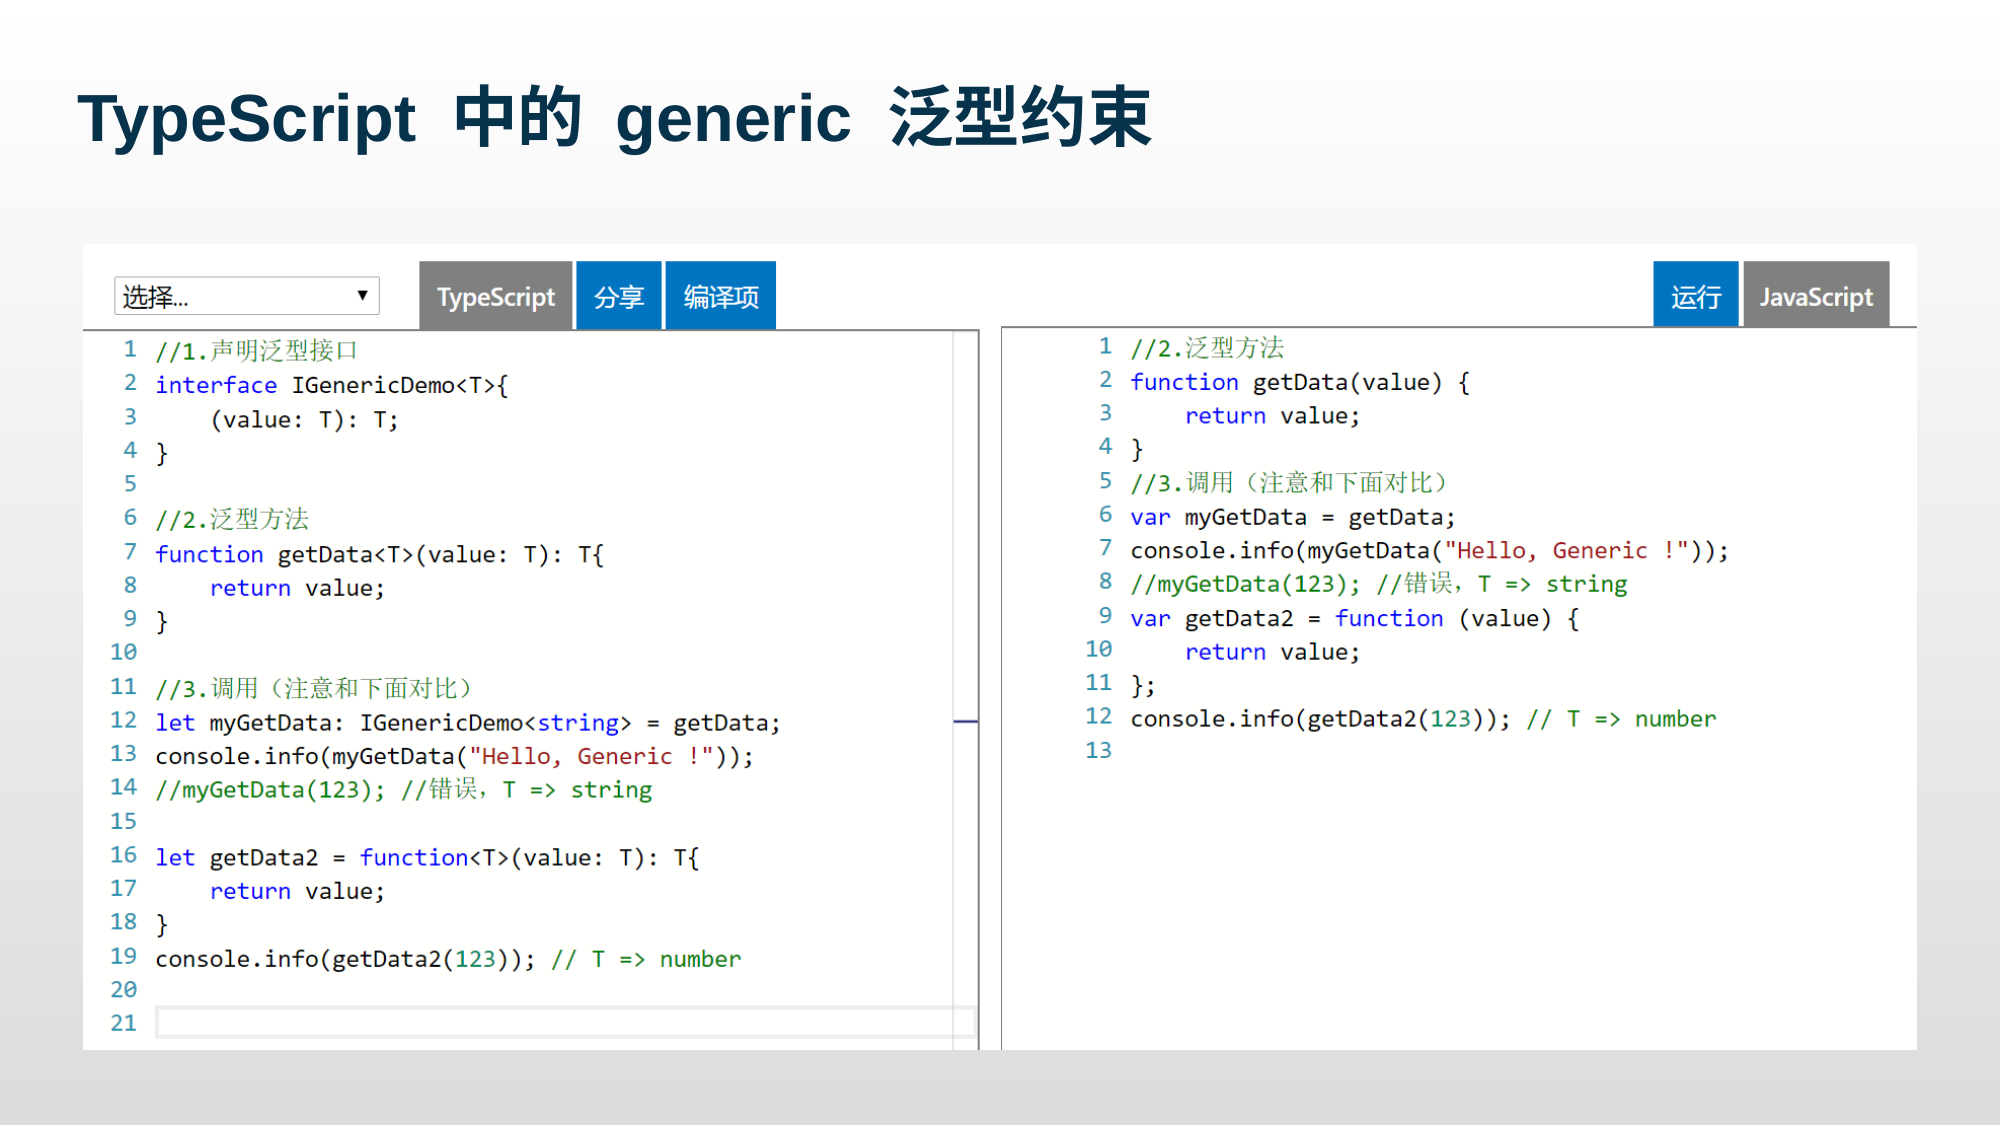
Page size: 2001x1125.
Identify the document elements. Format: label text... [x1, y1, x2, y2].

text_box TypeScript 中的 generic 泛型约束 [33, 67, 1659, 162]
picture [83, 244, 1917, 1050]
